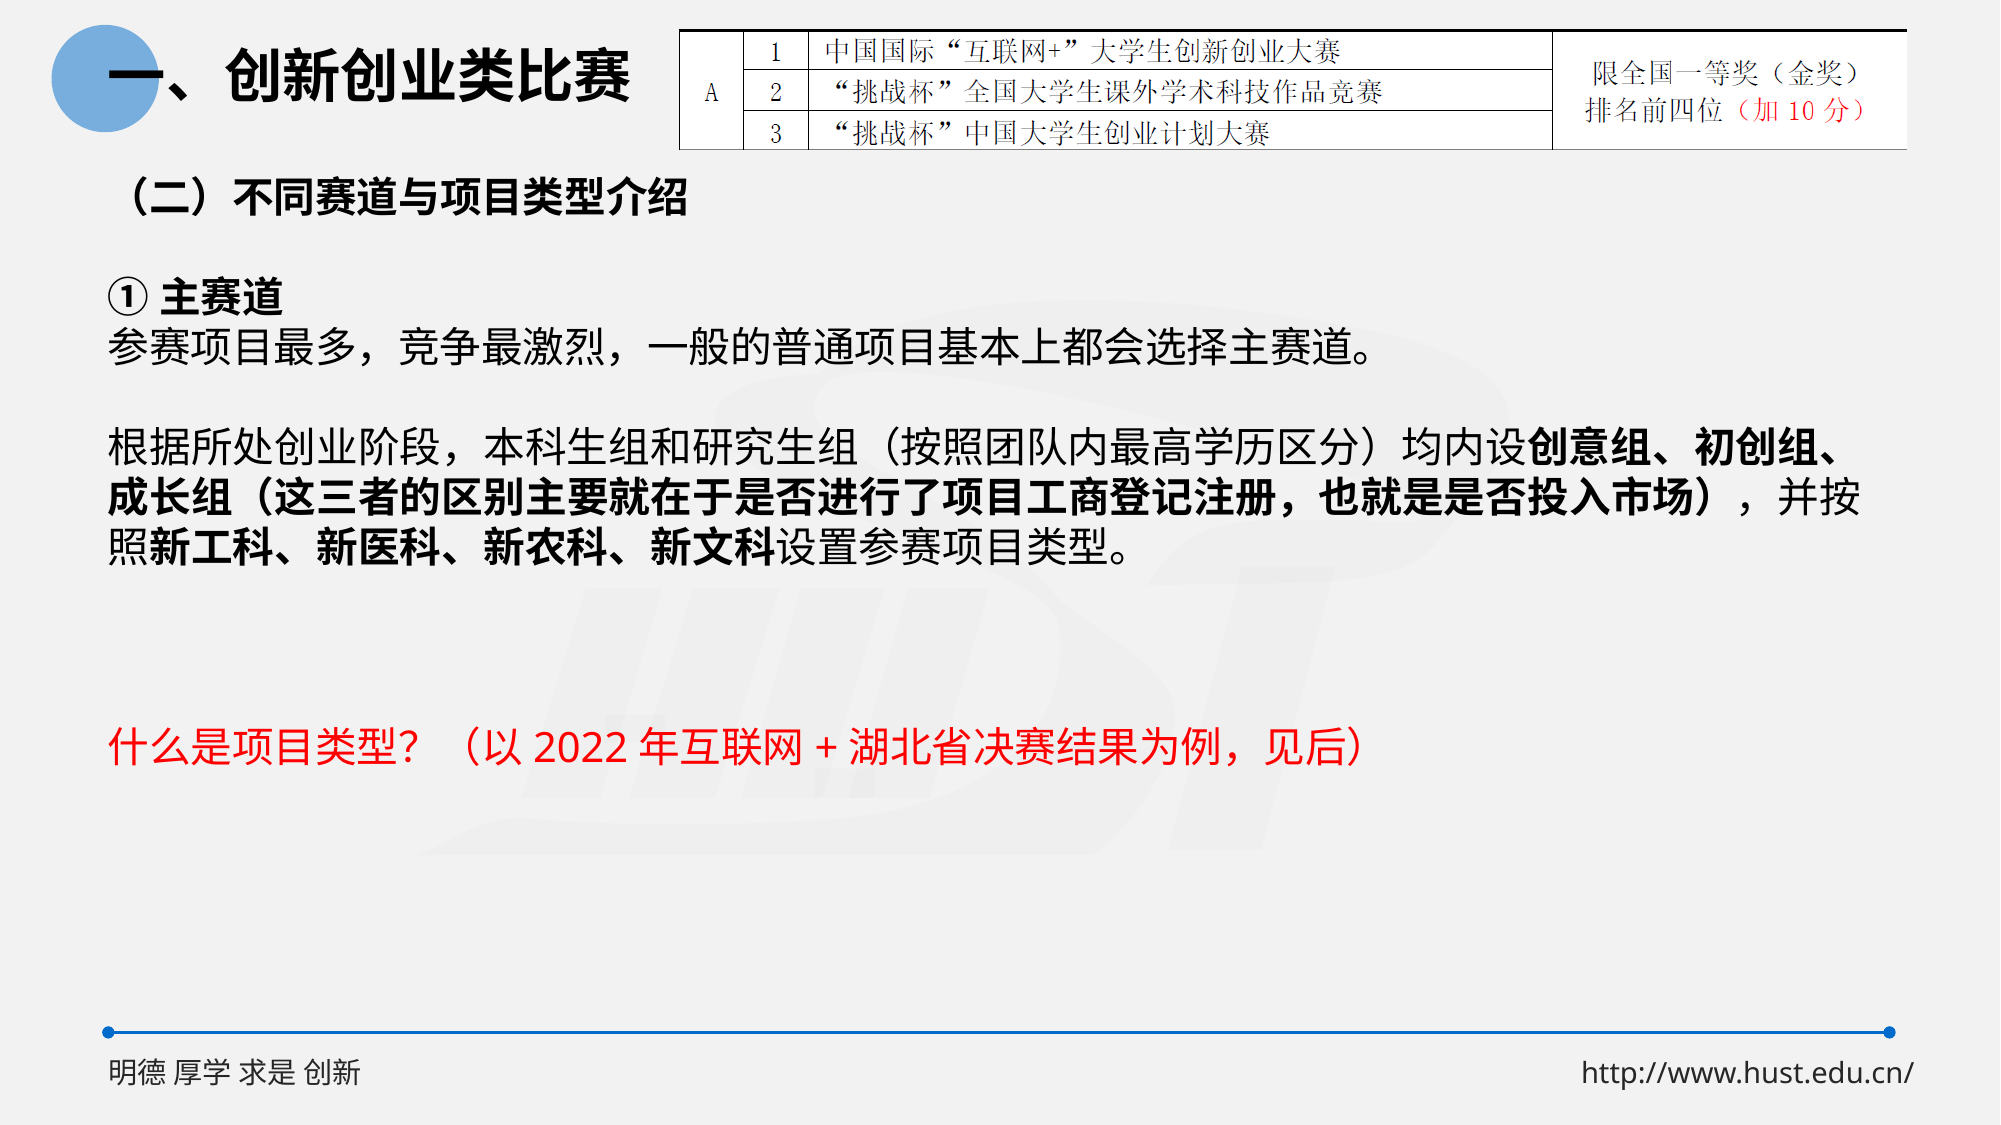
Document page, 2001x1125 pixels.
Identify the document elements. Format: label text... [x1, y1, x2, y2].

list 一、创新创业类比赛 [92, 43, 679, 114]
text_box （二）不同赛道与项目类型介绍 ①主赛道 参赛项目最多，竞争最激烈，一般的普通项目基本上都会选择主赛道。 根据所处创业阶段，本科生组和研究生组（按照团队内最高学历区分）均内设创意组、初创组、成长组（这三者的区别主要就在于是否进行了项目工商登记注册，也就是是否投入市场），并按照新工科、新医科、新农科、新文科设置参赛项目类型。 什么是项目类型？（以2022年互联网+湖北省决赛结果为例，见后） [92, 163, 1889, 779]
picture [679, 29, 1907, 151]
